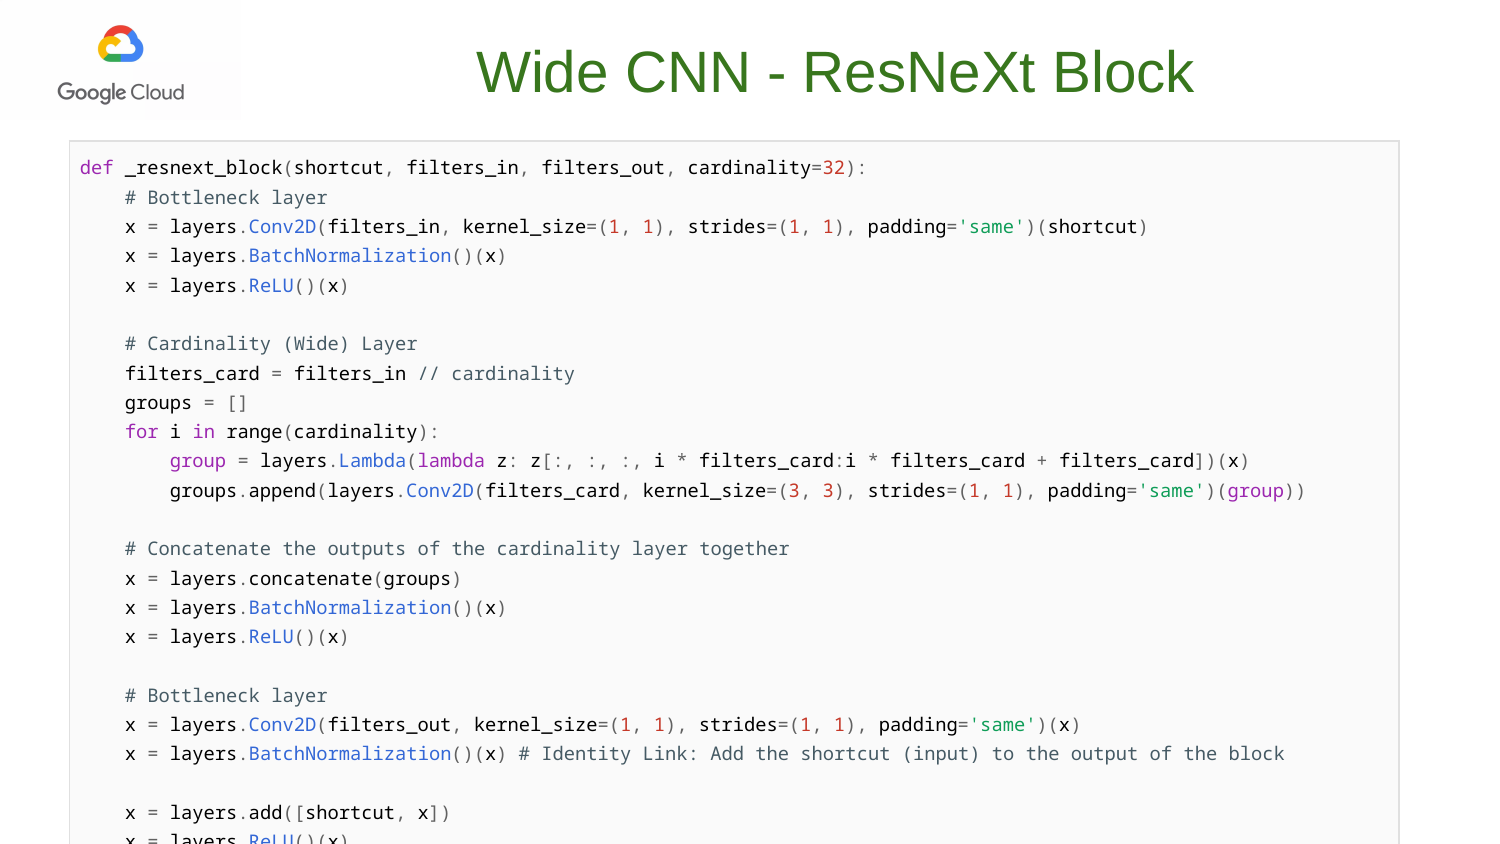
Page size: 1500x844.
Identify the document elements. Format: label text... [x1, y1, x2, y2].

picture [0, 0, 241, 121]
table_header def _resnext_block(shortcut, filters_in, filters_out, cardinality=32): # Bottleneck layer x = layers.Conv2D(filters_in, kernel_size=(1, 1), strides=(1, 1), padding='same')(shortcut) x = layers.BatchNormalization()(x) x = layers.ReLU()(x) # Cardinality (Wide) Layer filters_card = filters_in // cardinality groups = [] for i in range(cardinality): group = layers.Lambda(lambda z: z[:, :, :, i * filters_card:i * filters_card + filters_card])(x) groups.append(layers.Conv2D(filters_card, kernel_size=(3, 3), strides=(1, 1), padding='same')(group)) # Concatenate the outputs of the cardinality layer together x = layers.concatenate(groups) x = layers.BatchNormalization()(x) x = layers.ReLU()(x) # Bottleneck layer x = layers.Conv2D(filters_out, kernel_size=(1, 1), strides=(1, 1), padding='same')(x) x = layers.BatchNormalization()(x) # Identity Link: Add the shortcut (input) to the output of the block x = layers.add([shortcut, x]) x = layers.ReLU()(x) return x [70, 142, 1398, 844]
subtitle Wide CNN - ResNeXt Block [244, 19, 1500, 150]
text_box [69, 119, 1453, 826]
